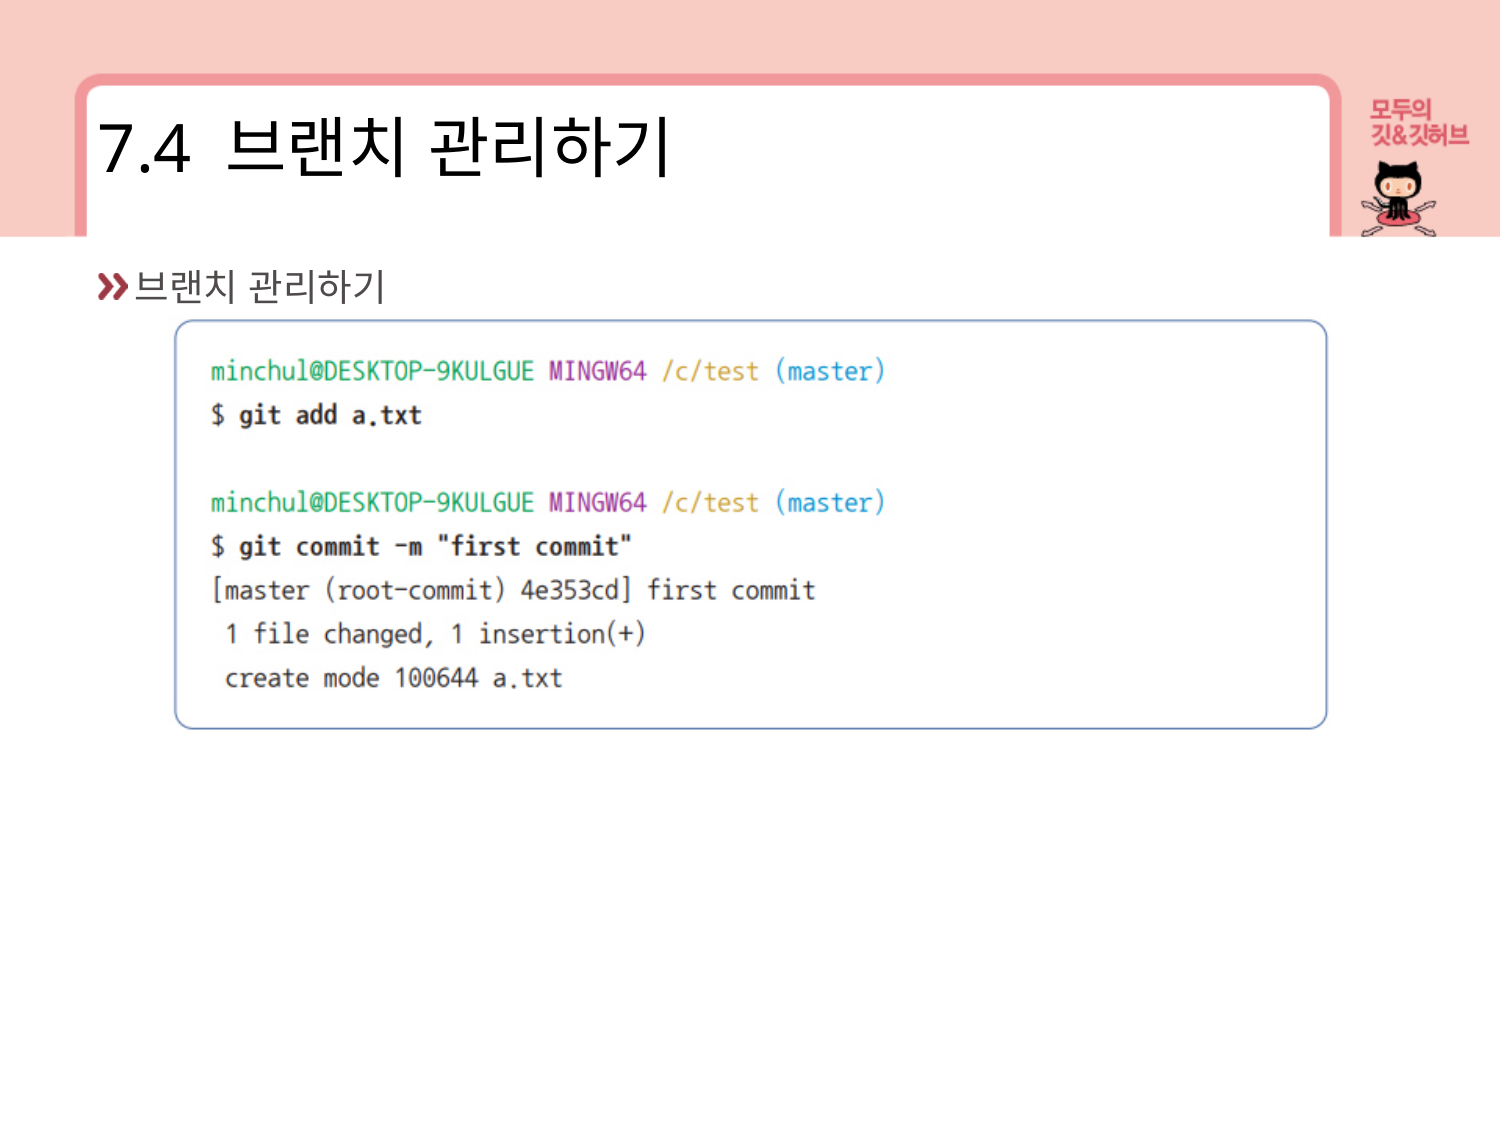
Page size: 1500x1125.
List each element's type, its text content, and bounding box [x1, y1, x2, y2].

text_box 7.4 브랜치 관리하기 [82, 61, 1413, 193]
picture [0, 0, 1500, 1125]
text_box 브랜치 관리하기 [82, 252, 1413, 1067]
